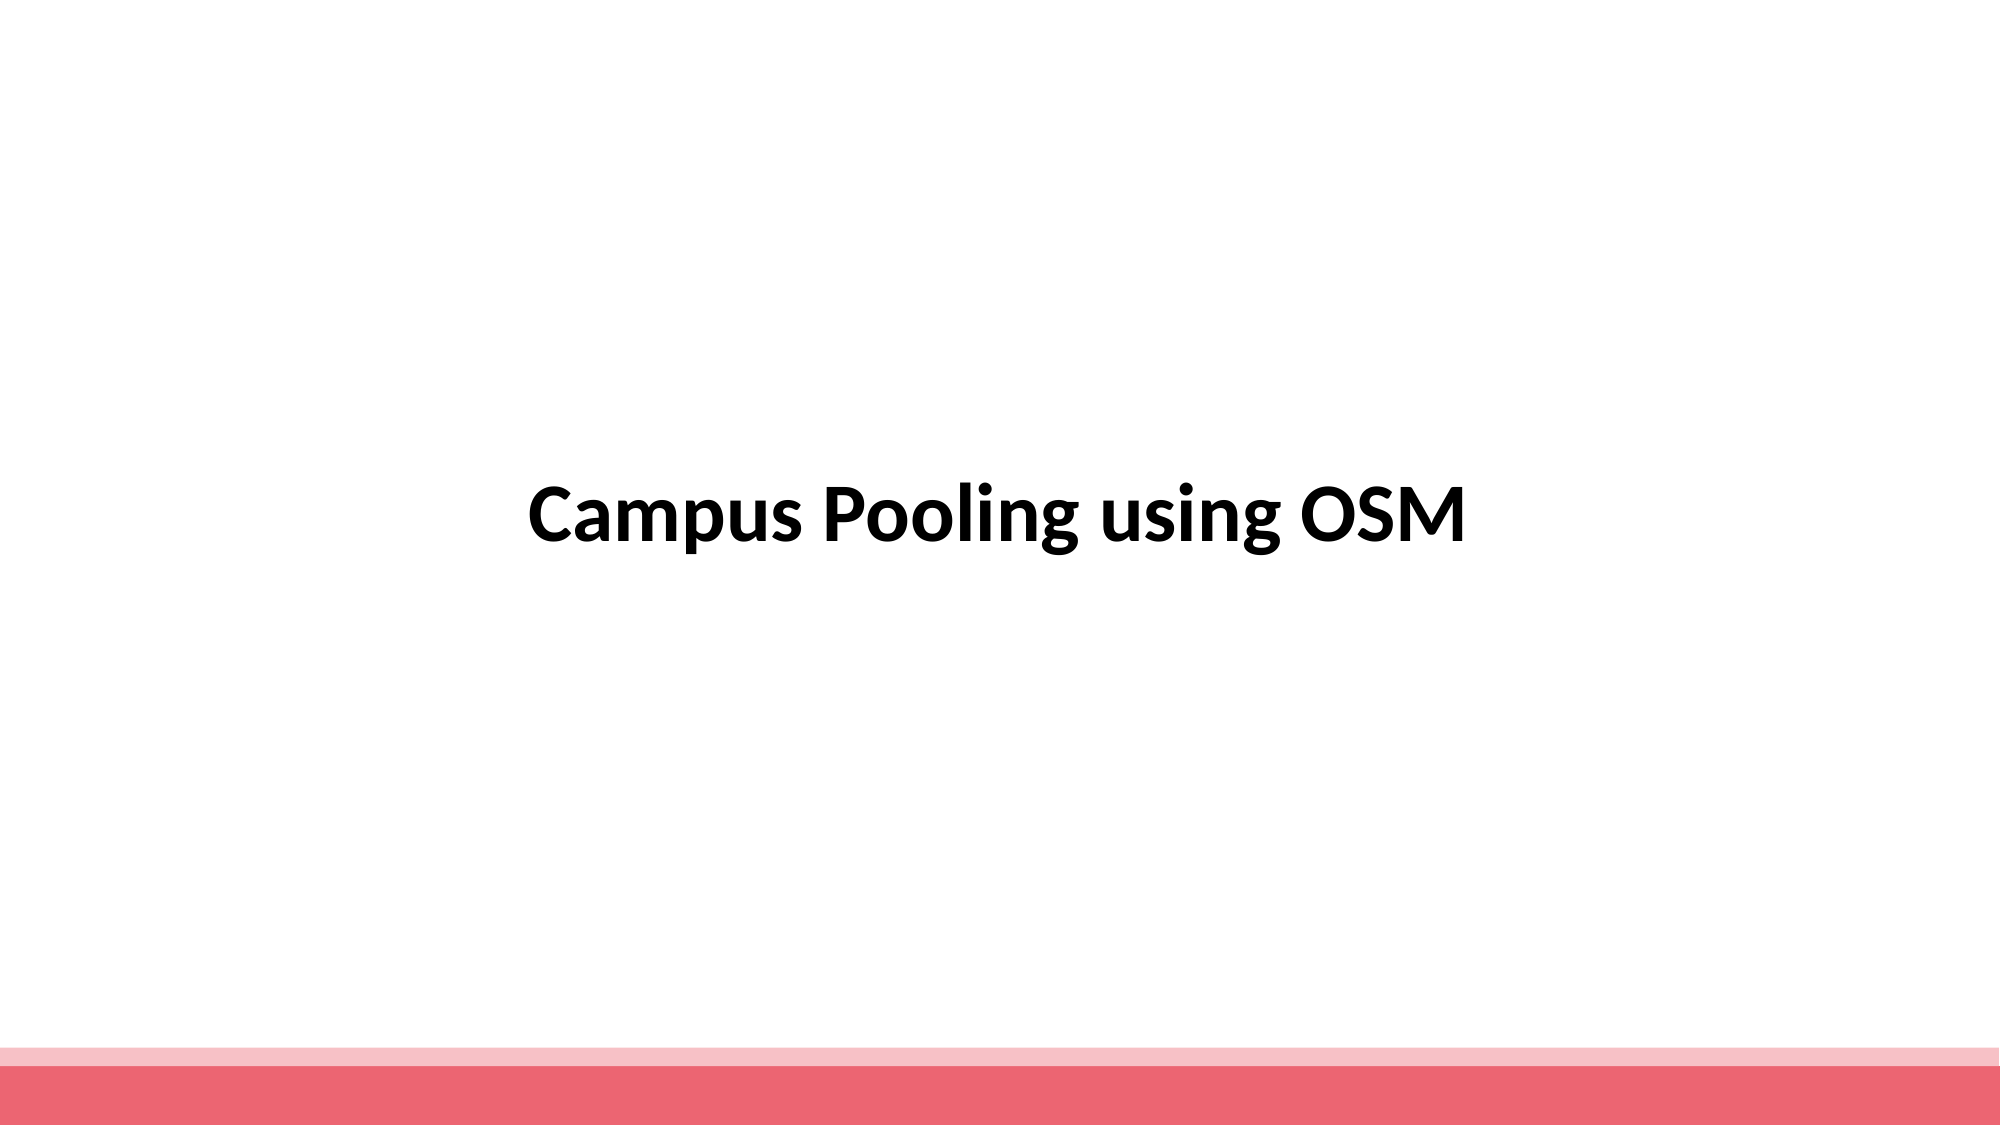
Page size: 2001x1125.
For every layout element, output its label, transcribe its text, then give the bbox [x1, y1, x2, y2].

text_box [0, 1047, 2000, 1125]
text_box Campus Pooling using OSM [190, 444, 1808, 566]
